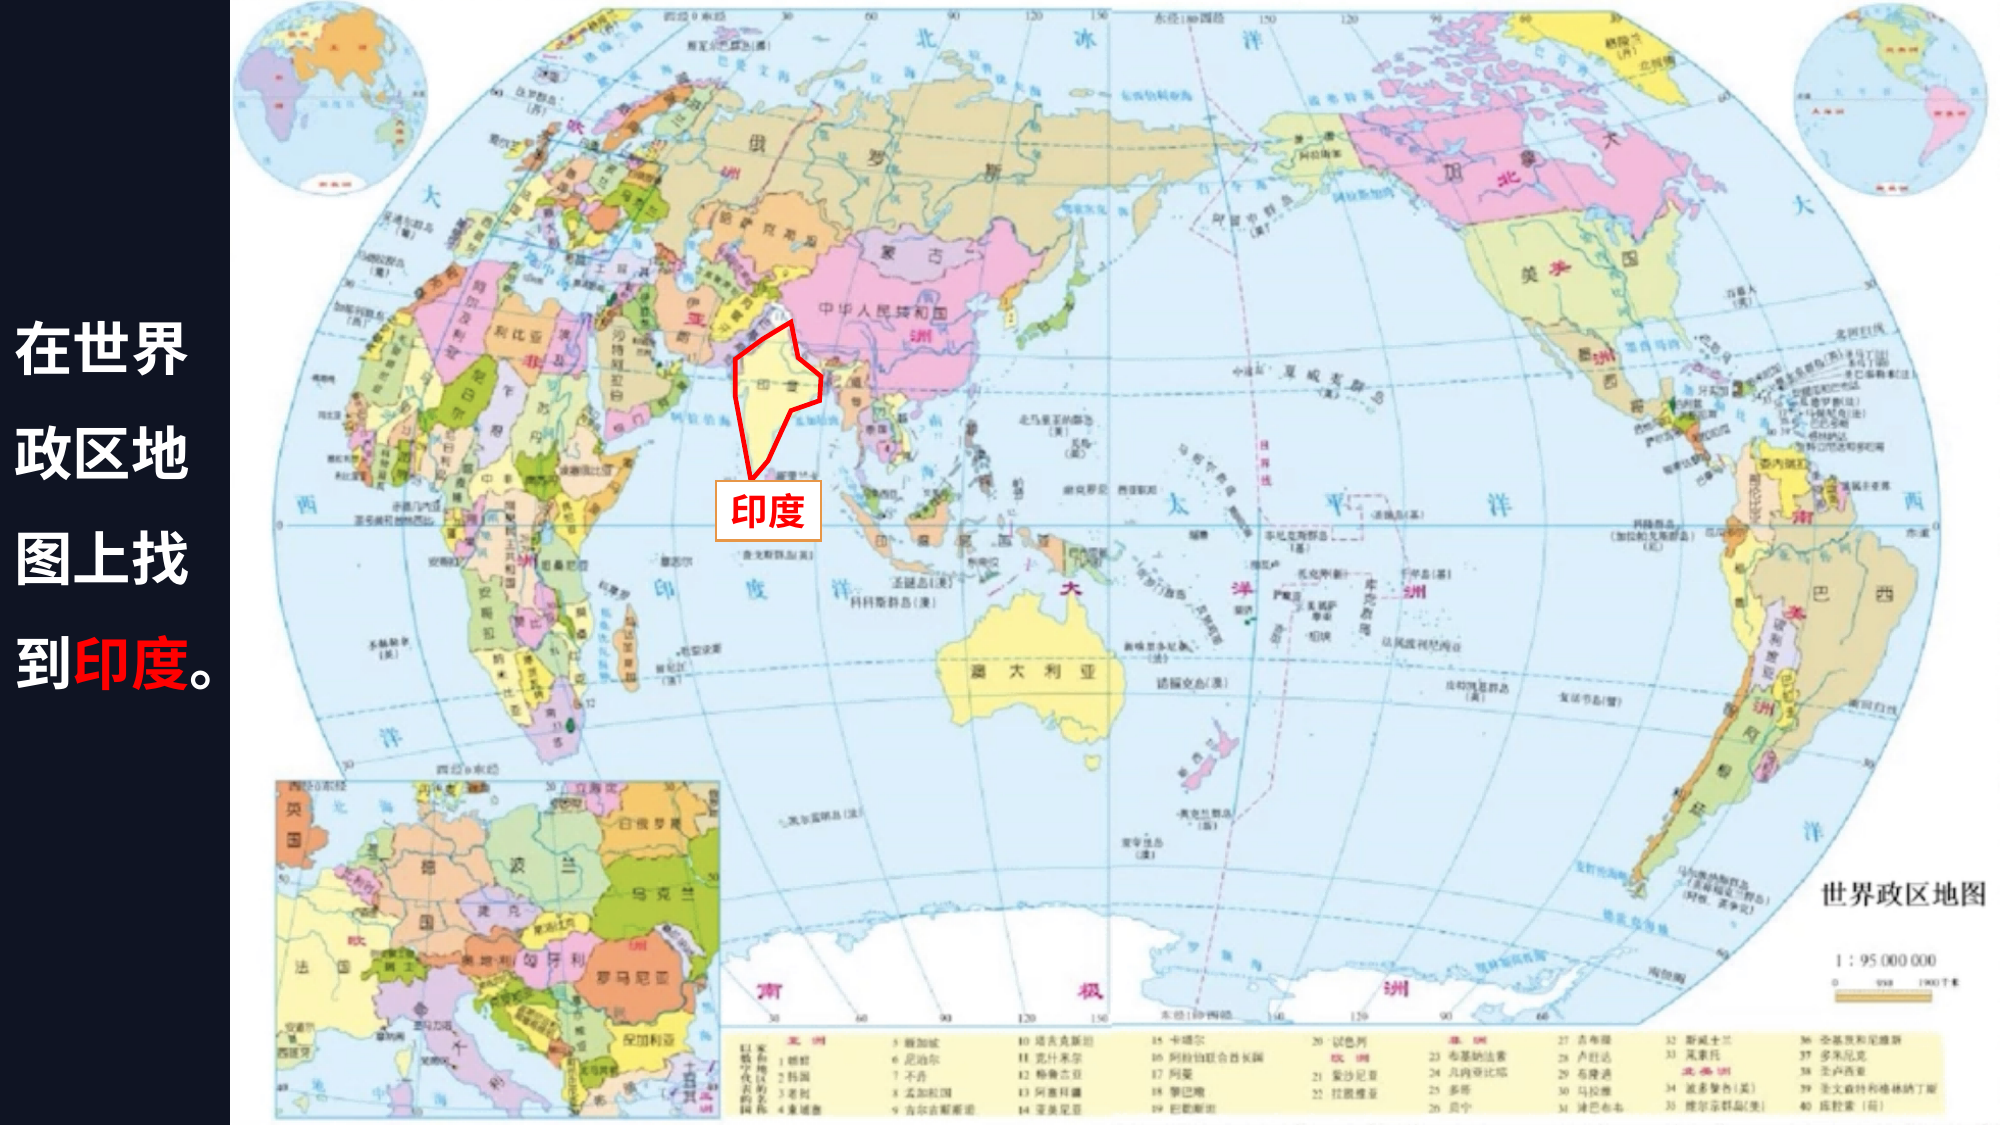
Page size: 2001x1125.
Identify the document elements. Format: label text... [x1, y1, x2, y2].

picture [230, 0, 2000, 1125]
text_box 在世界政区地图上找到印度。 [0, 270, 215, 705]
